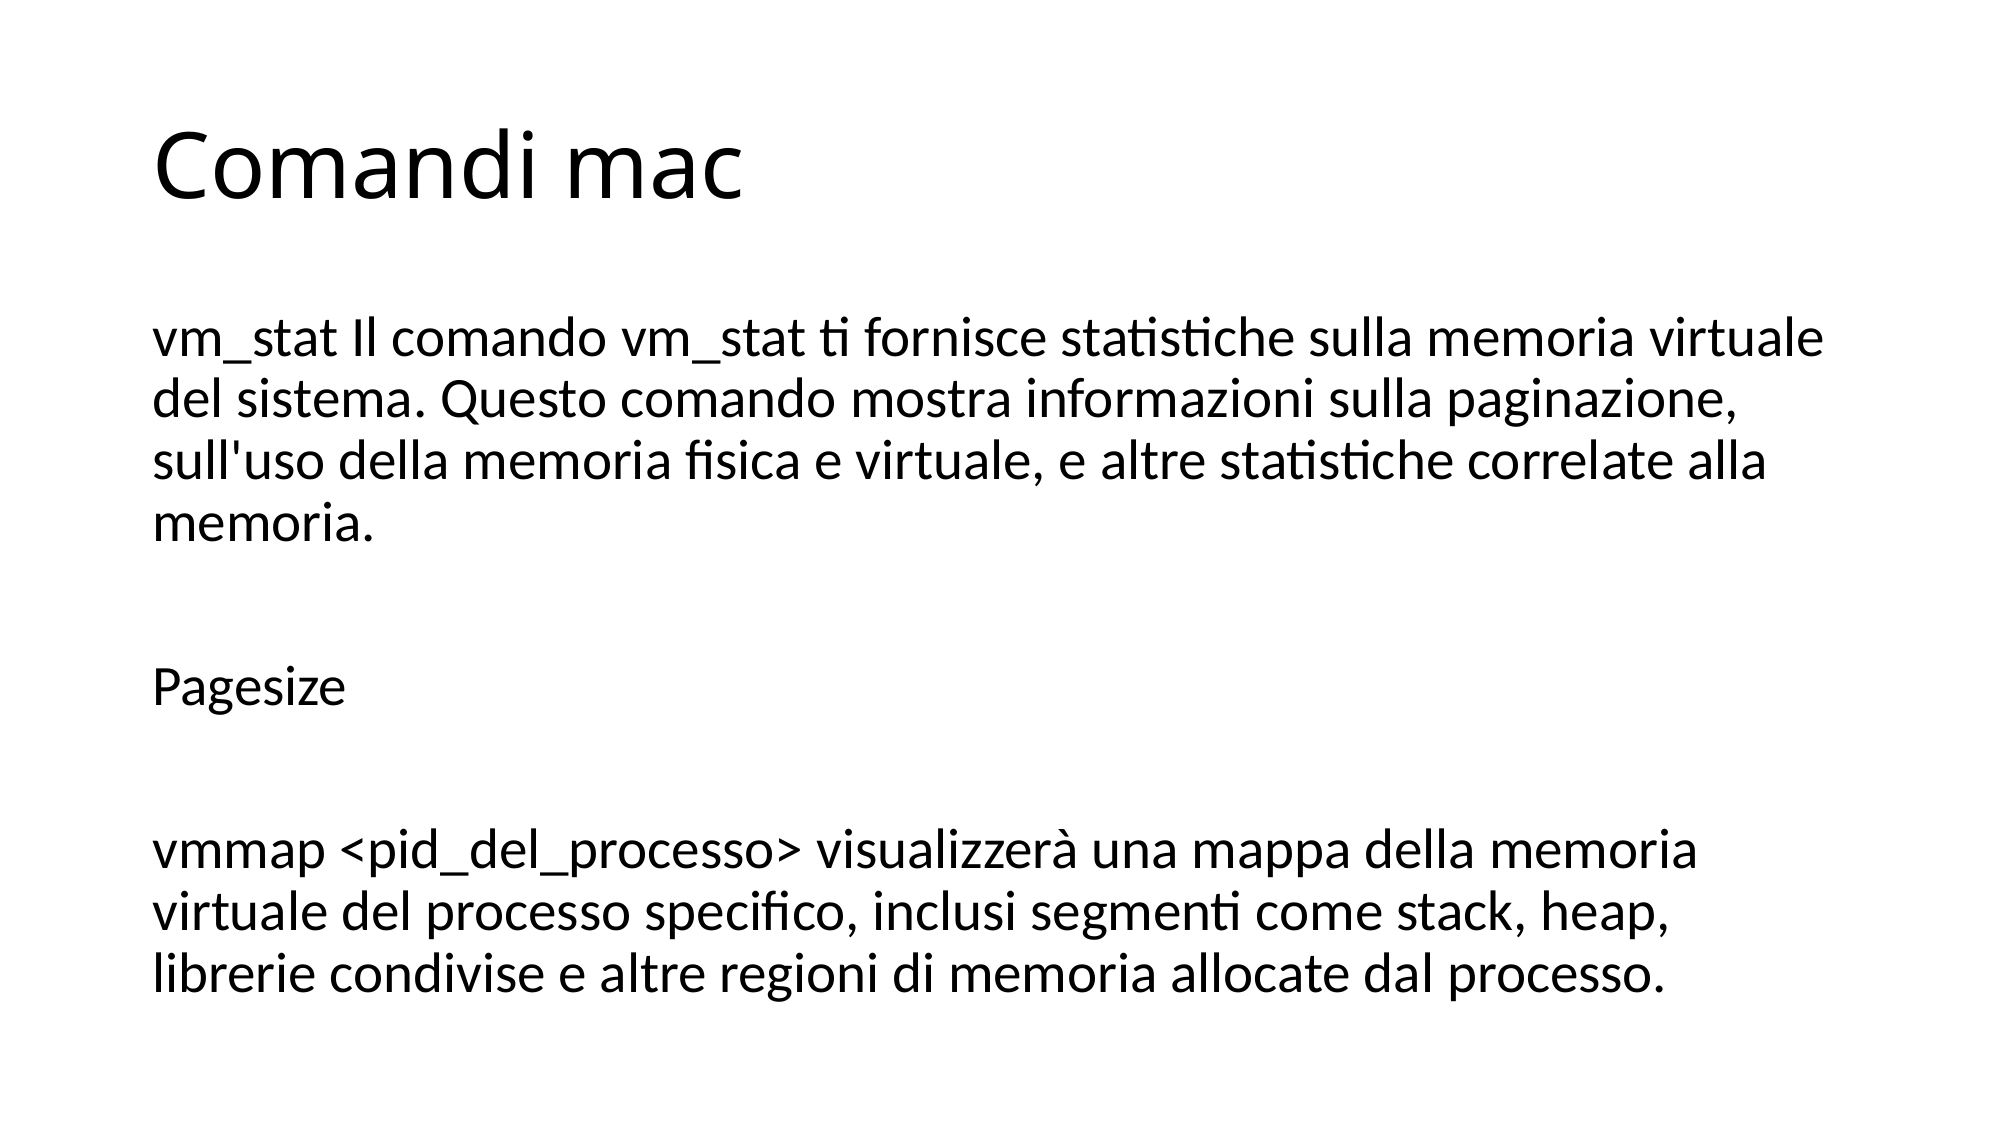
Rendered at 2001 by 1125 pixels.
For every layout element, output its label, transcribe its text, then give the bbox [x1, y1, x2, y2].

list vm_stat Il comando vm_stat ti fornisce statistiche sulla memoria virtuale del sistema. Questo comando mostra informazioni sulla paginazione, sull'uso della memoria fisica e virtuale, e altre statistiche correlate alla memoria. Pagesize vmmap <pid_del_processo> visualizzerà una mappa della memoria virtuale del processo specifico, inclusi segmenti come stack, heap, librerie condivise e altre regioni di memoria allocate dal processo. [137, 299, 1863, 1014]
title Comandi mac [137, 59, 1863, 278]
